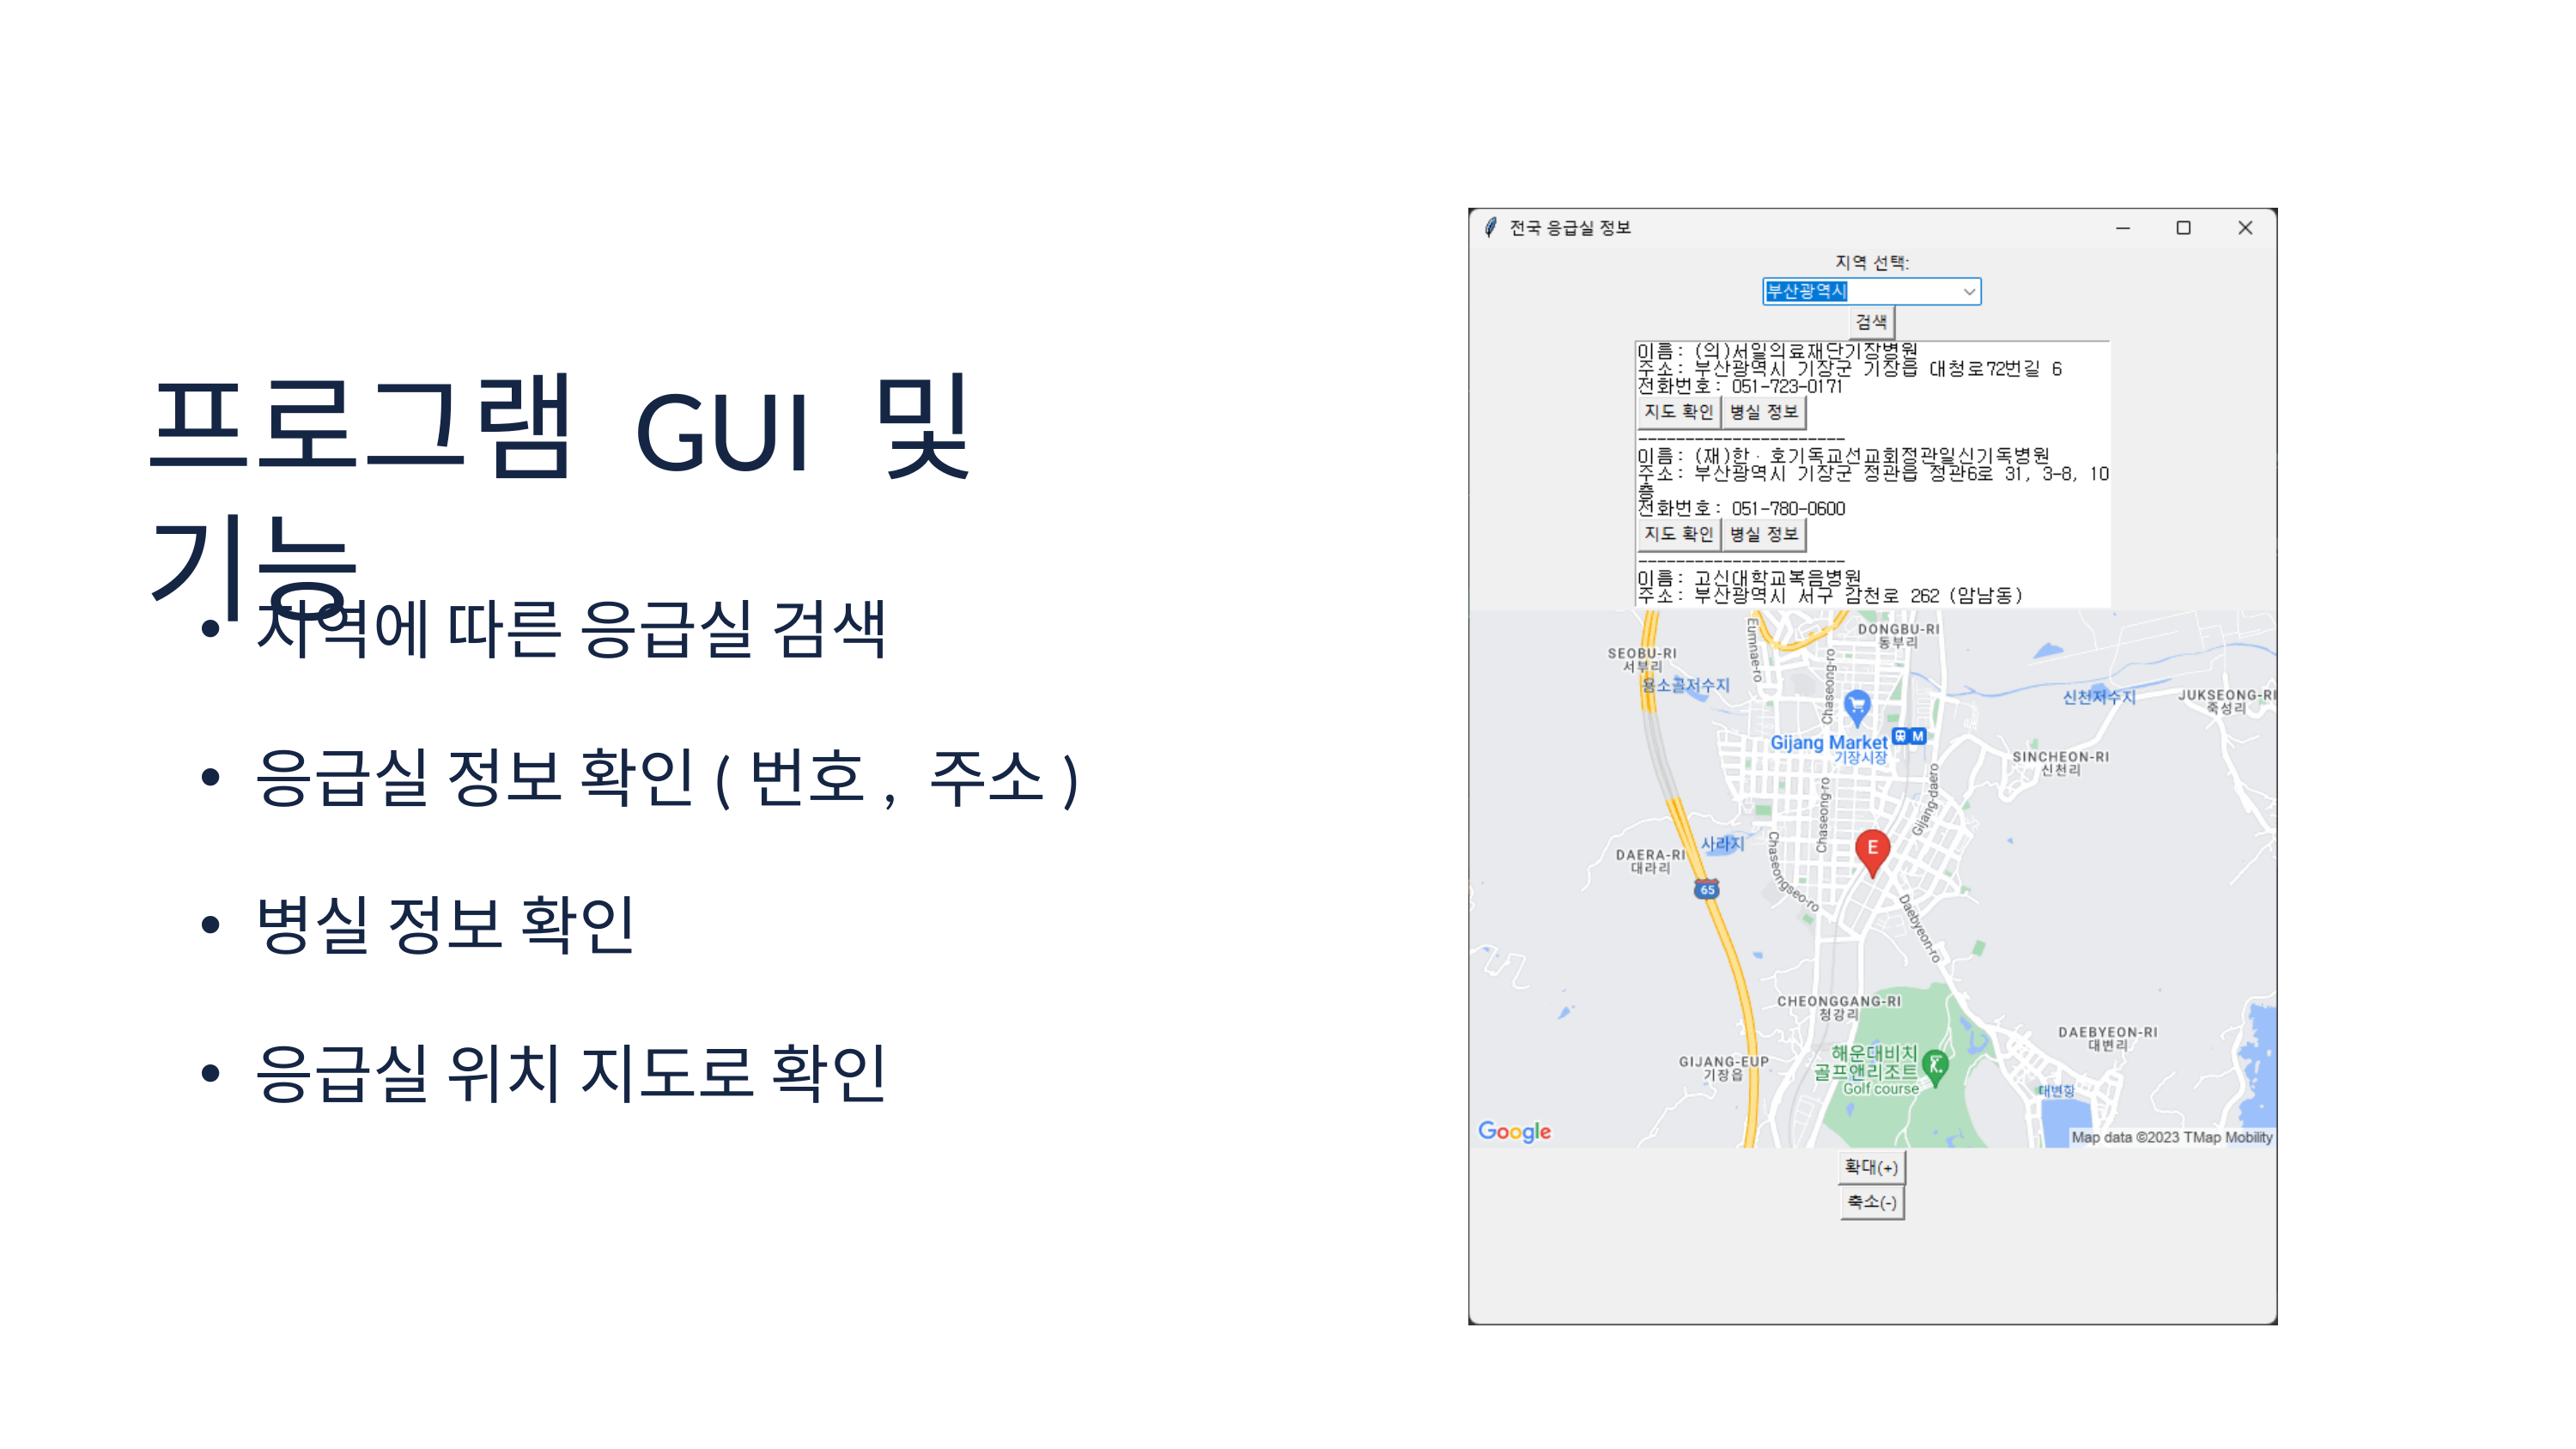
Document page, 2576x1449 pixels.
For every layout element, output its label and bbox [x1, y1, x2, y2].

text_box [144, 370, 1119, 1079]
picture [1468, 207, 2278, 1326]
